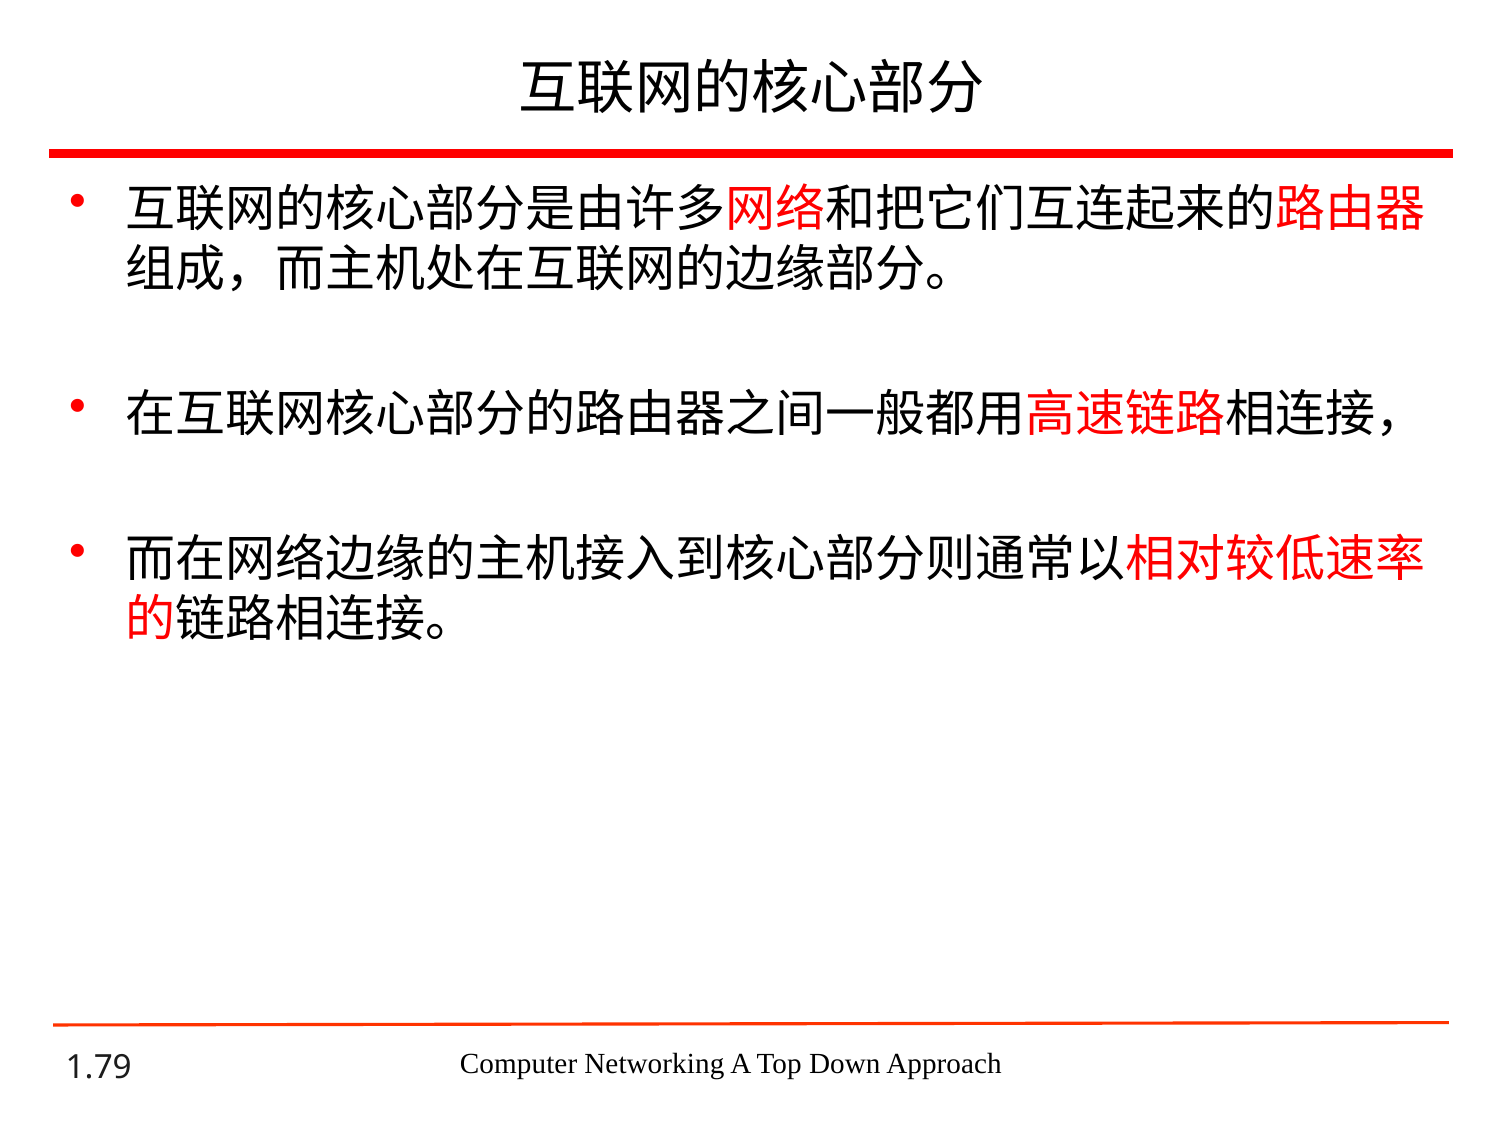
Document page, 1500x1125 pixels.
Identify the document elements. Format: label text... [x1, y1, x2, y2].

title 互联网的核心部分 [51, 33, 1452, 137]
list 互联网的核心部分是由许多网络和把它们互连起来的路由器组成，而主机处在互联网的边缘部分。 在互联网核心部分的路由器之间一般都用高速链路相连接， 而在网络边缘的主机接入到核心部分则通常以相对较低速率的链路相连接。 [53, 168, 1447, 1014]
